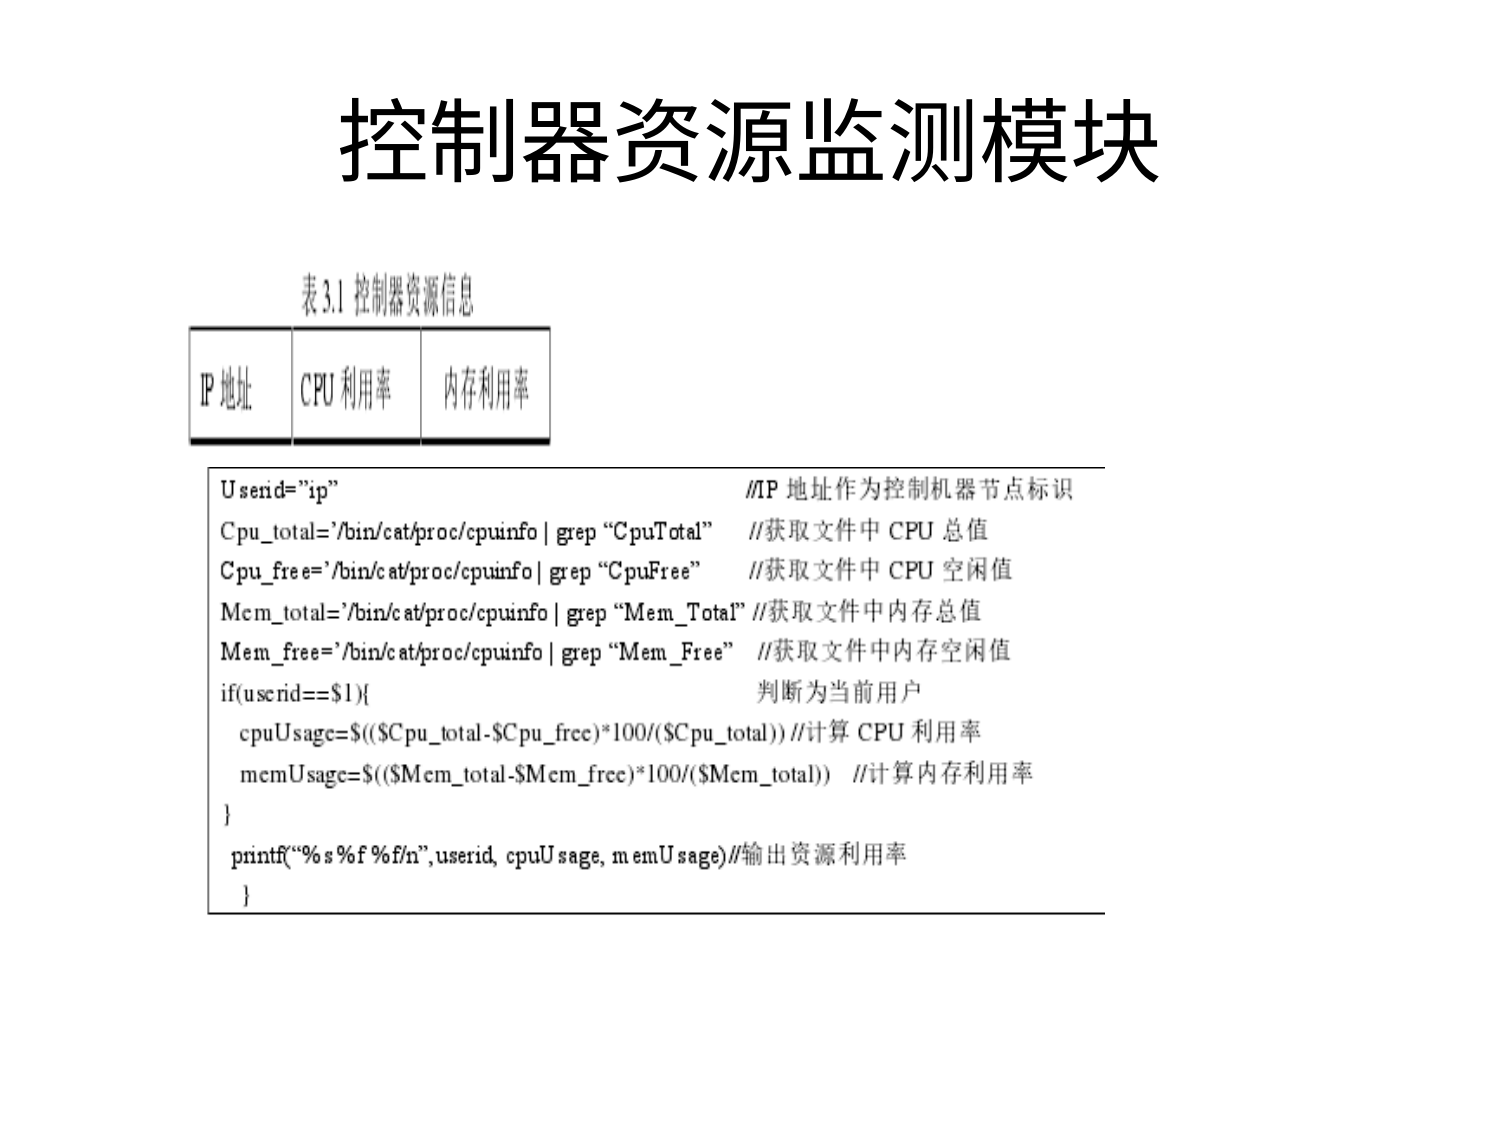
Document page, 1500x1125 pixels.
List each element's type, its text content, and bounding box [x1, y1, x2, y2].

title 控制器资源监测模块 [75, 45, 1425, 233]
picture [206, 467, 1105, 918]
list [170, 266, 557, 469]
